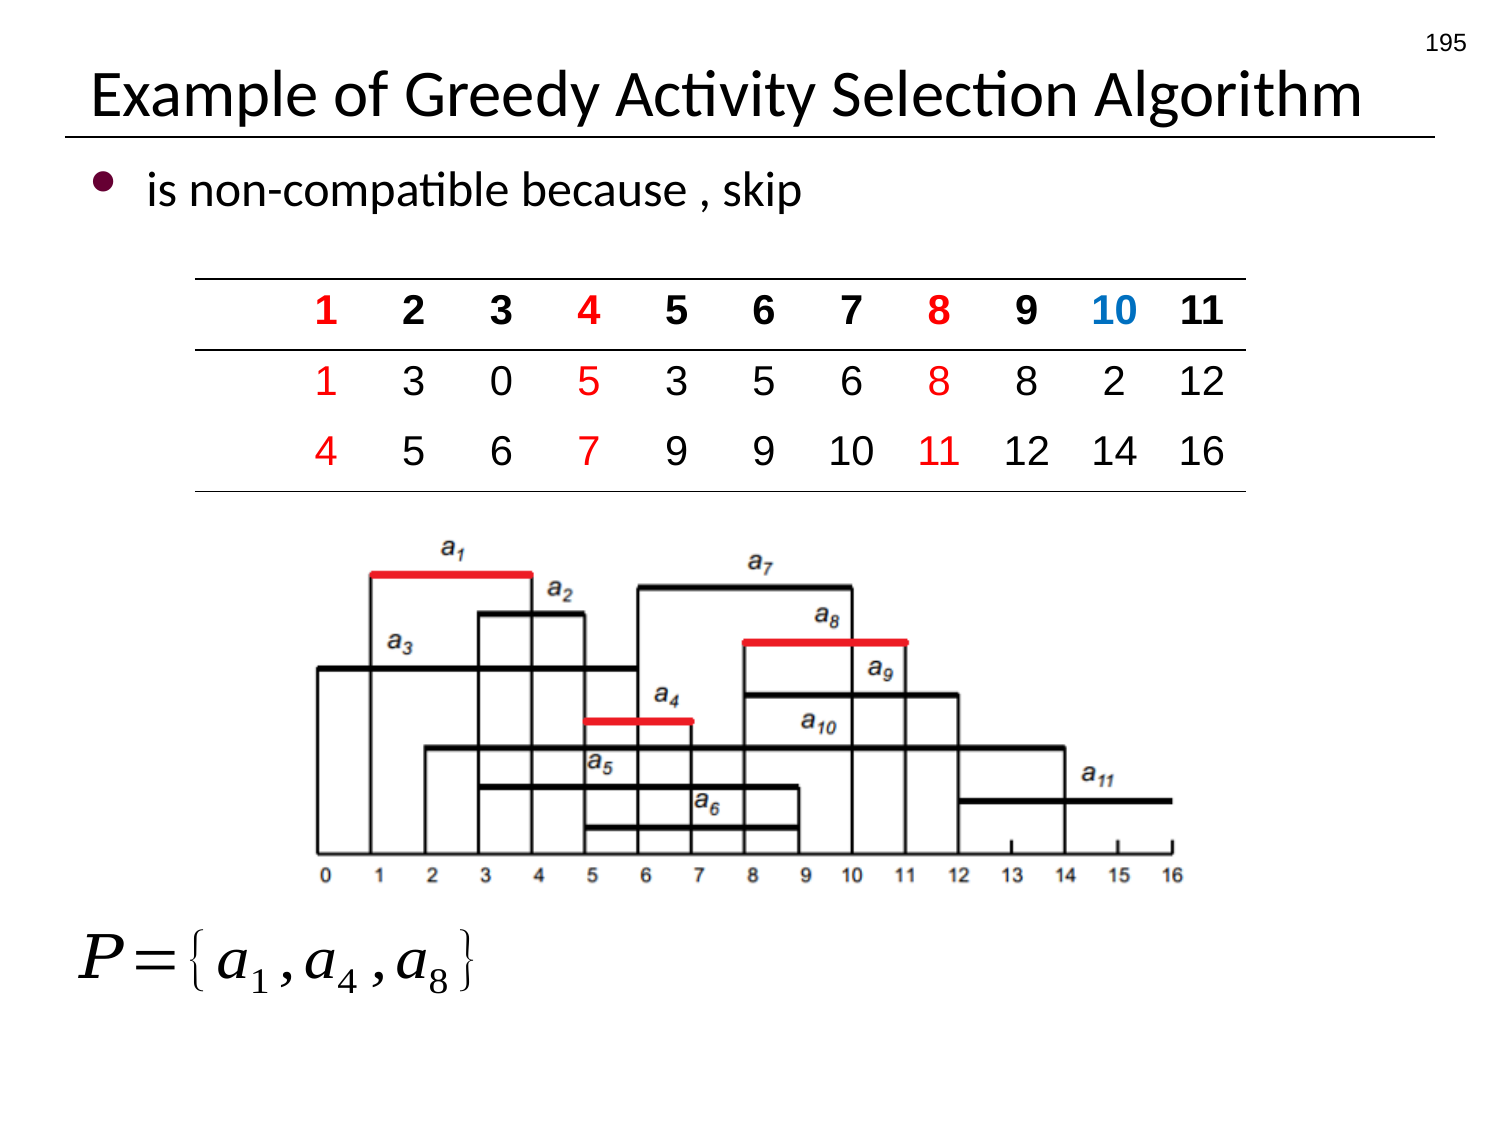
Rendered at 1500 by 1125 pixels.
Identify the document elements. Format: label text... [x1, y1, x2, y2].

slide_number 195 [1131, 18, 1483, 62]
title Example of Greedy Activity Selection Algorithm [75, 20, 1425, 138]
picture [298, 526, 1202, 927]
